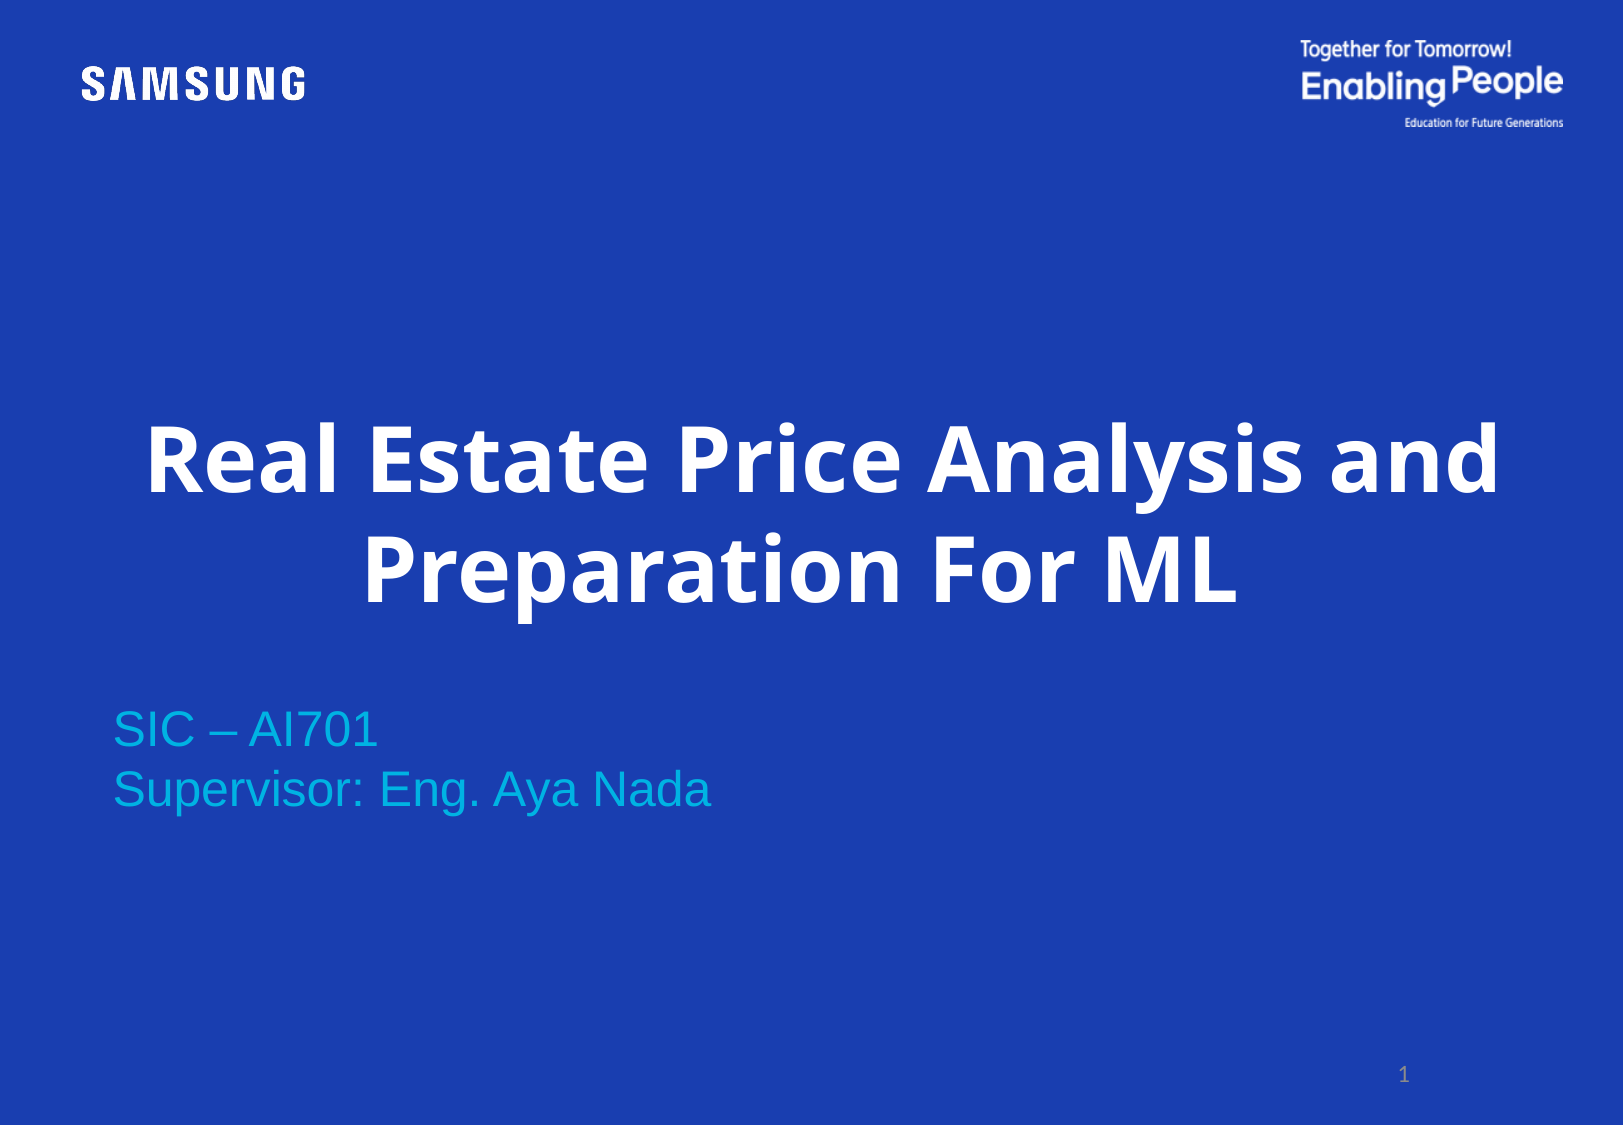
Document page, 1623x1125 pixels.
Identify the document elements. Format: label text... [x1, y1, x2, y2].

text_box Real Estate Price Analysis and Preparation For ML [100, 400, 1523, 621]
text_box SIC – AI701 Supervisor: Eng. Aya Nada [112, 696, 1396, 817]
text_box [1300, 40, 1563, 127]
slide_number 1 [1074, 1042, 1425, 1103]
text_box [81, 66, 305, 101]
